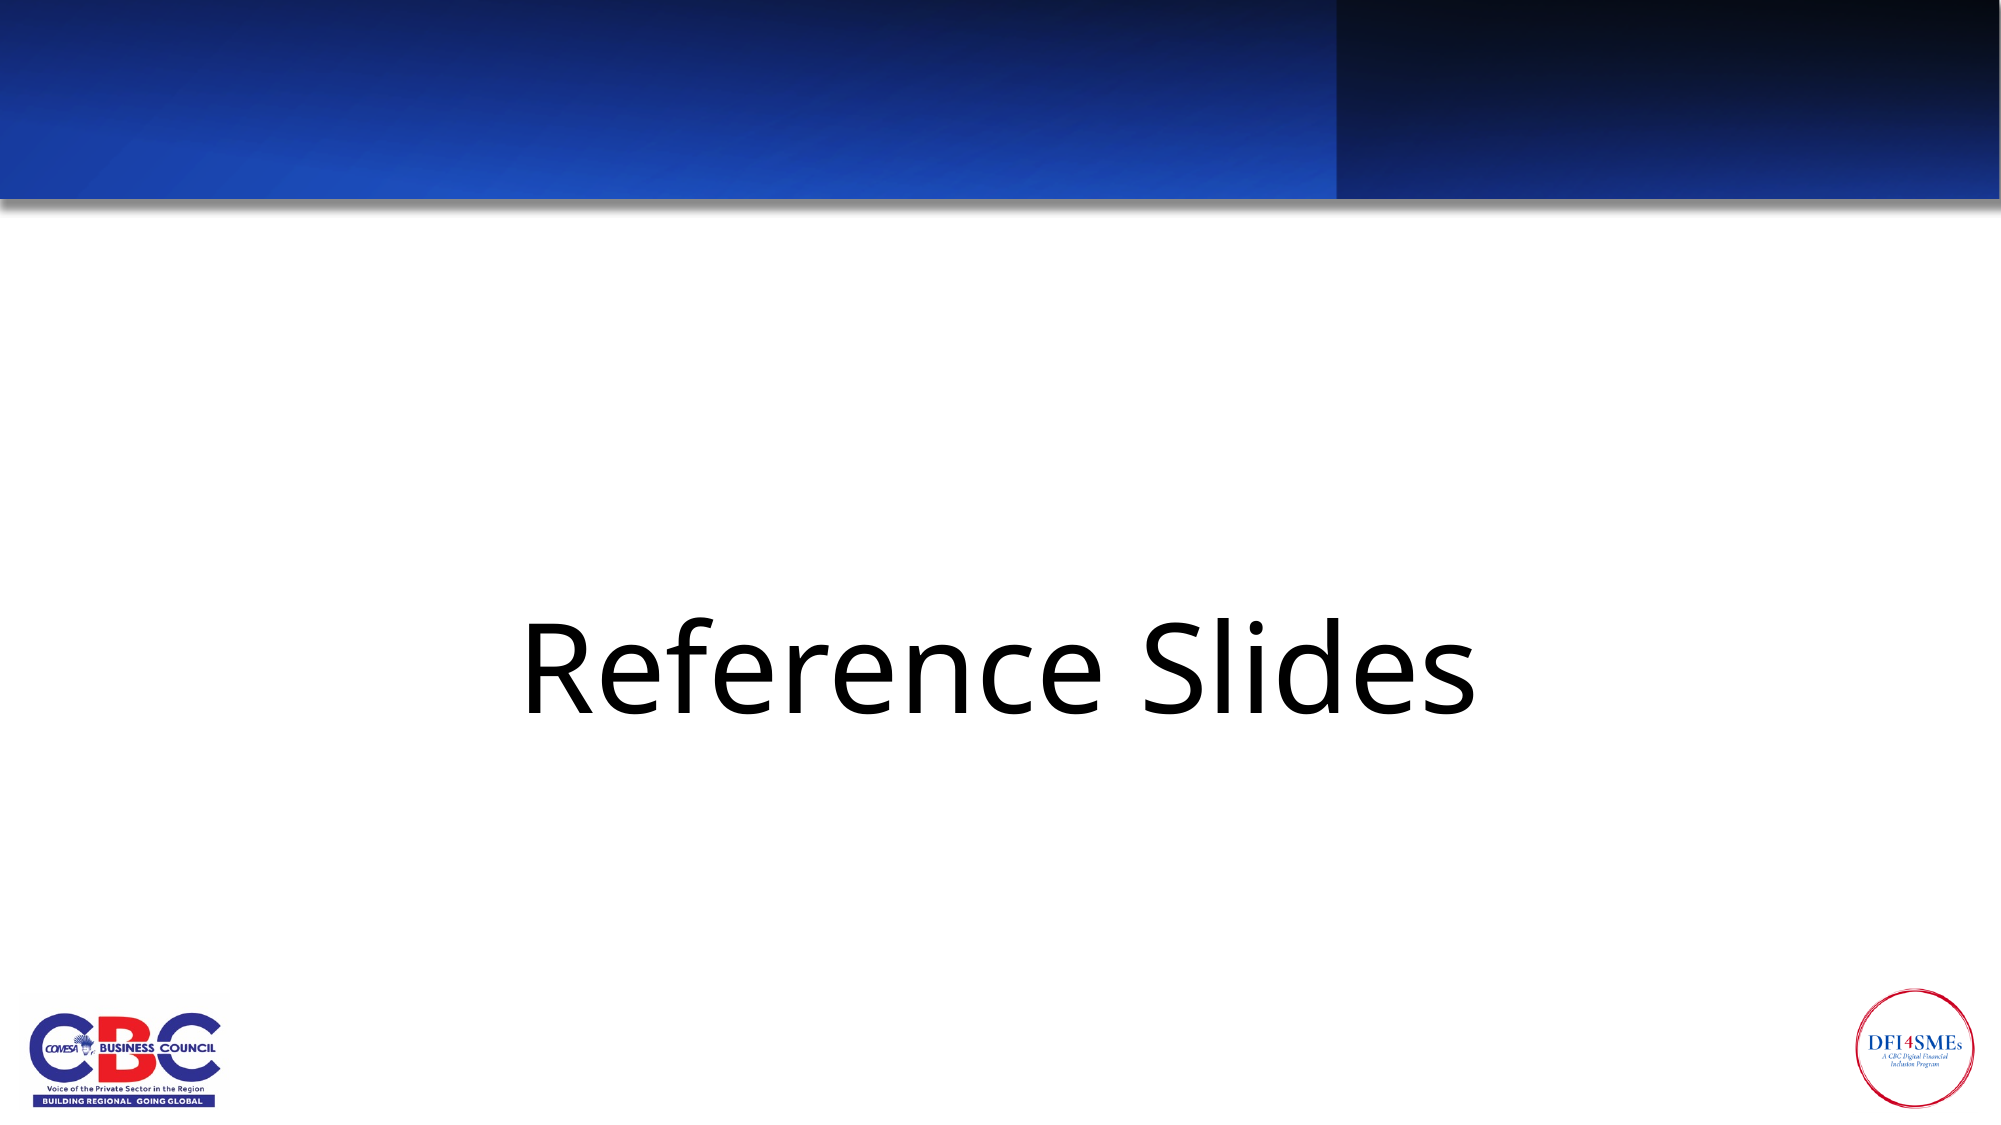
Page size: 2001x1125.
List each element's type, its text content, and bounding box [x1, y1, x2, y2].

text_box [19, 986, 1978, 1113]
title Reference Slides [136, 280, 1862, 749]
picture [0, 0, 2000, 199]
